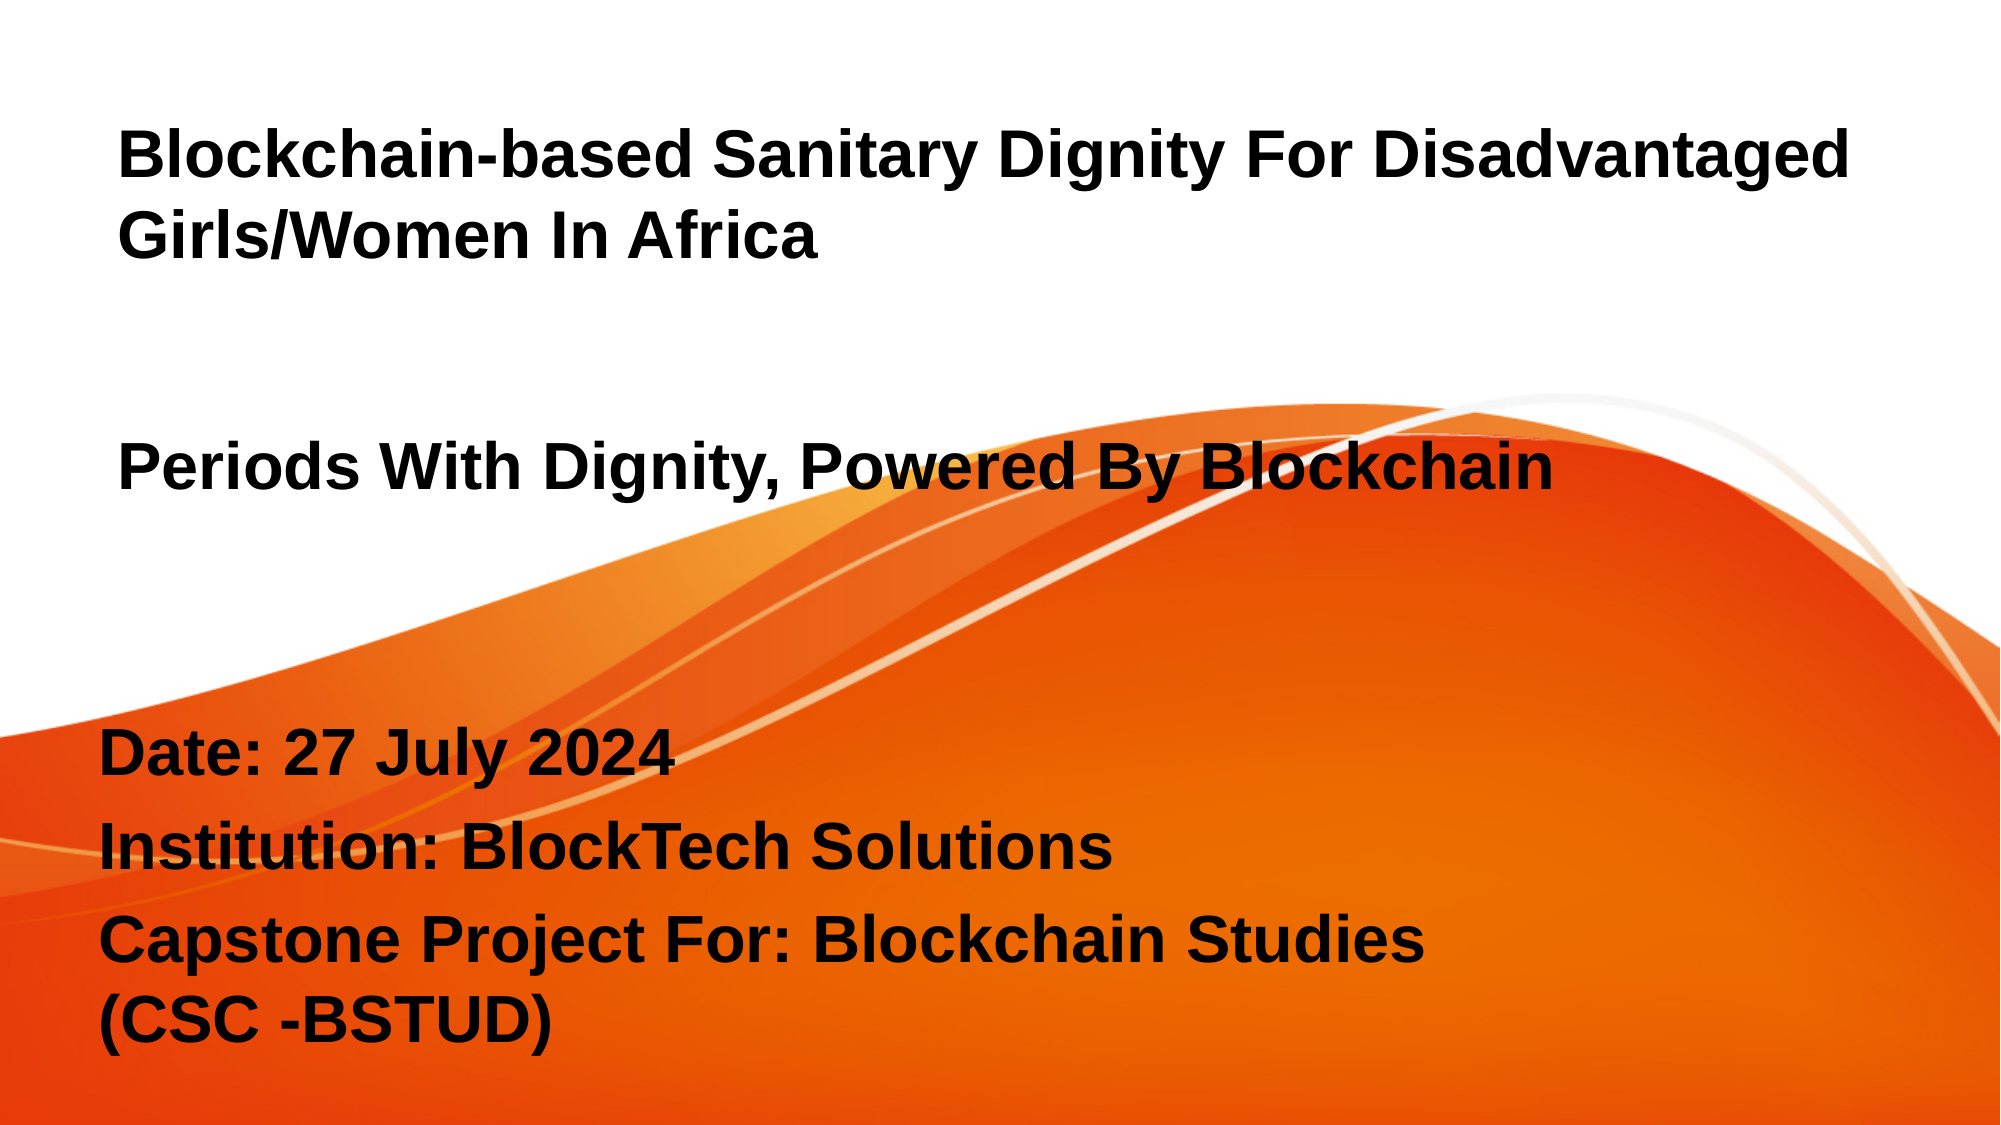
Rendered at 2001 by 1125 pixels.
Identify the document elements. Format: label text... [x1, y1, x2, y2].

picture [0, 42, 2000, 1125]
title Blockchain-based Sanitary Dignity For Disadvantaged Girls/Women In Africa [102, 101, 1898, 280]
subtitle Date: 27 July 2024 Institution: BlockTech Solutions Capstone Project For: Blockchain Studies (CSC -BSTUD) [83, 701, 1595, 1125]
text_box Periods With Dignity, Powered By Blockchain [102, 415, 1679, 510]
